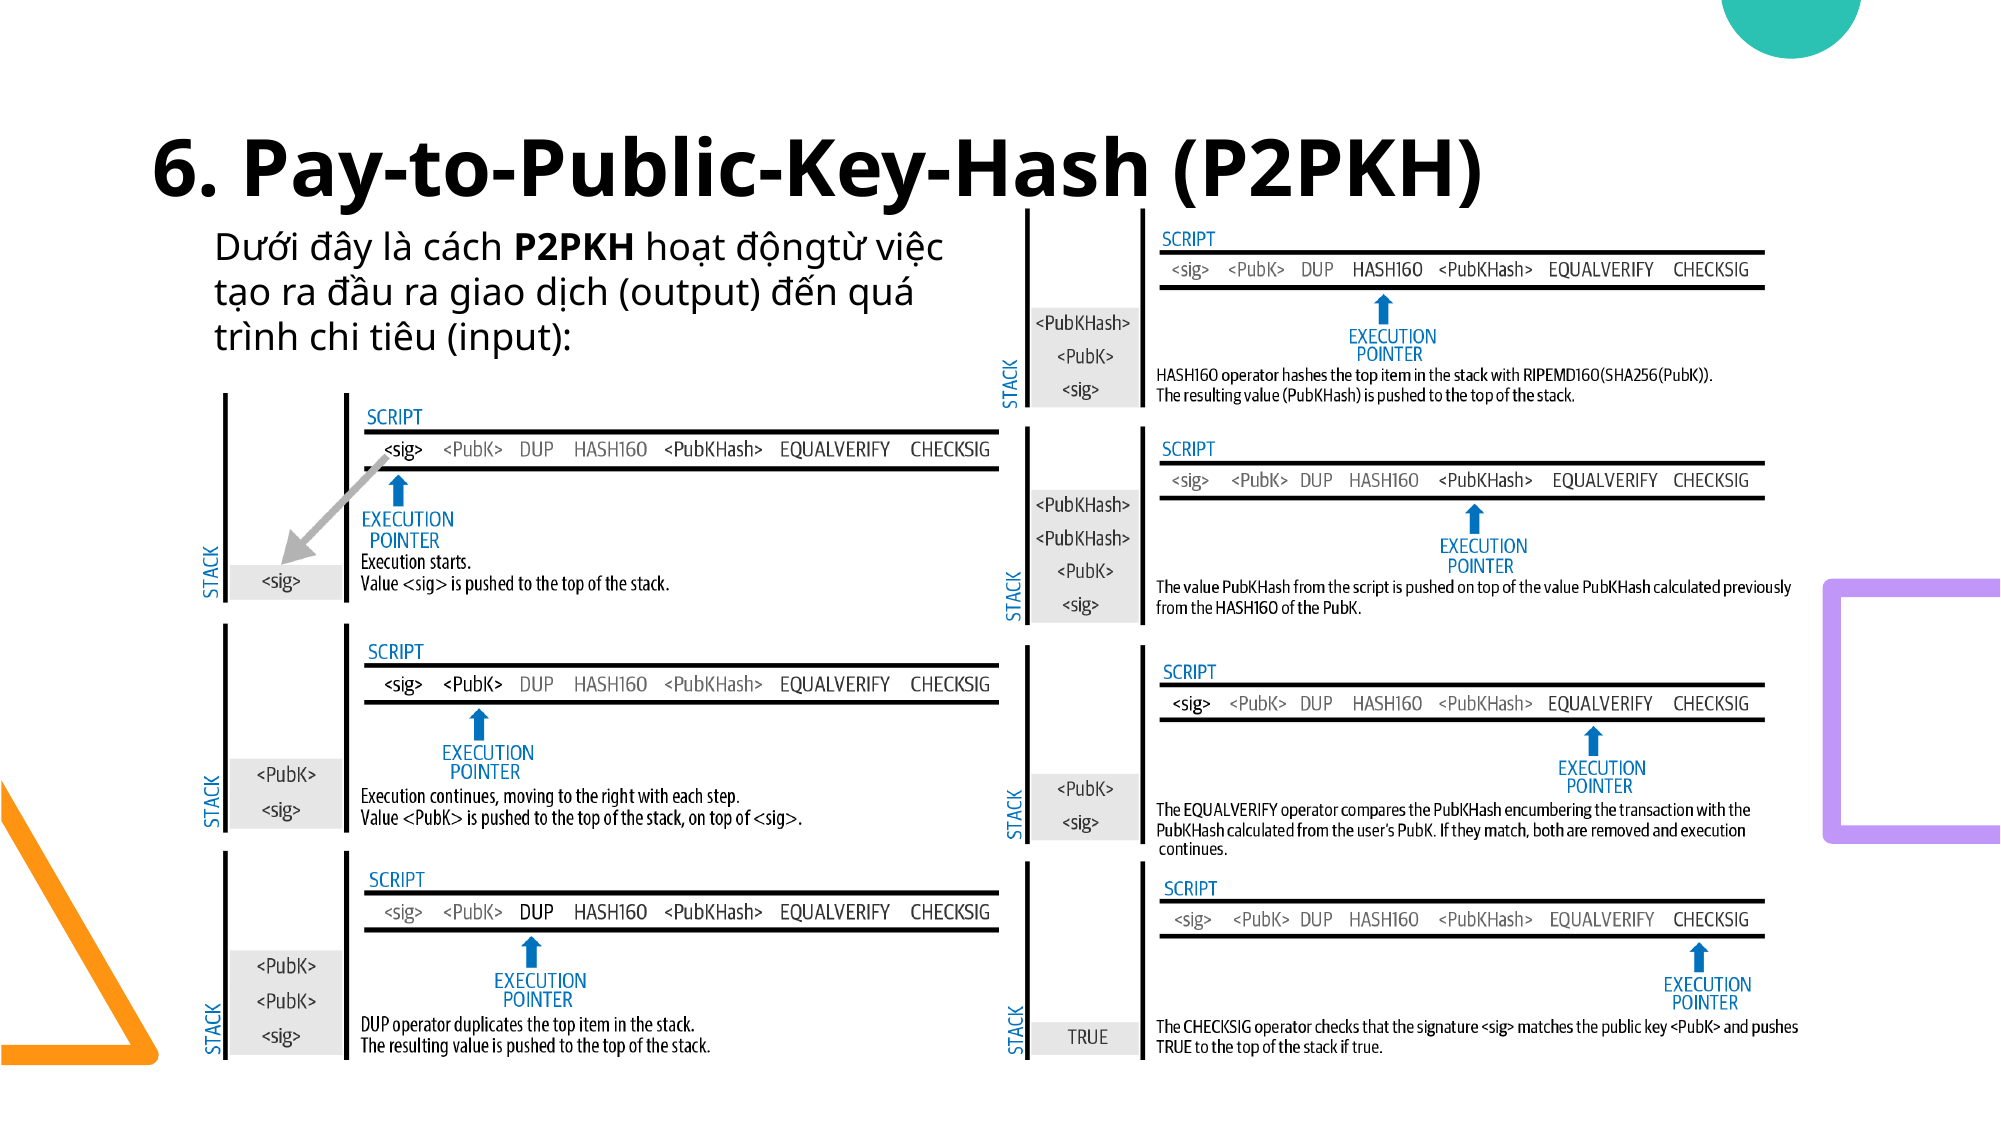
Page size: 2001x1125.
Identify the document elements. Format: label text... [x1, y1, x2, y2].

title 6. Pay-to-Public-Key-Hash (P2PKH) [137, 50, 1863, 292]
text_box Dưới đây là cách P2PKH hoạt độngtừ việc tạo ra đầu ra giao dịch (output) đến quá trình chi tiêu (input): [199, 215, 999, 392]
picture [198, 207, 1801, 1060]
